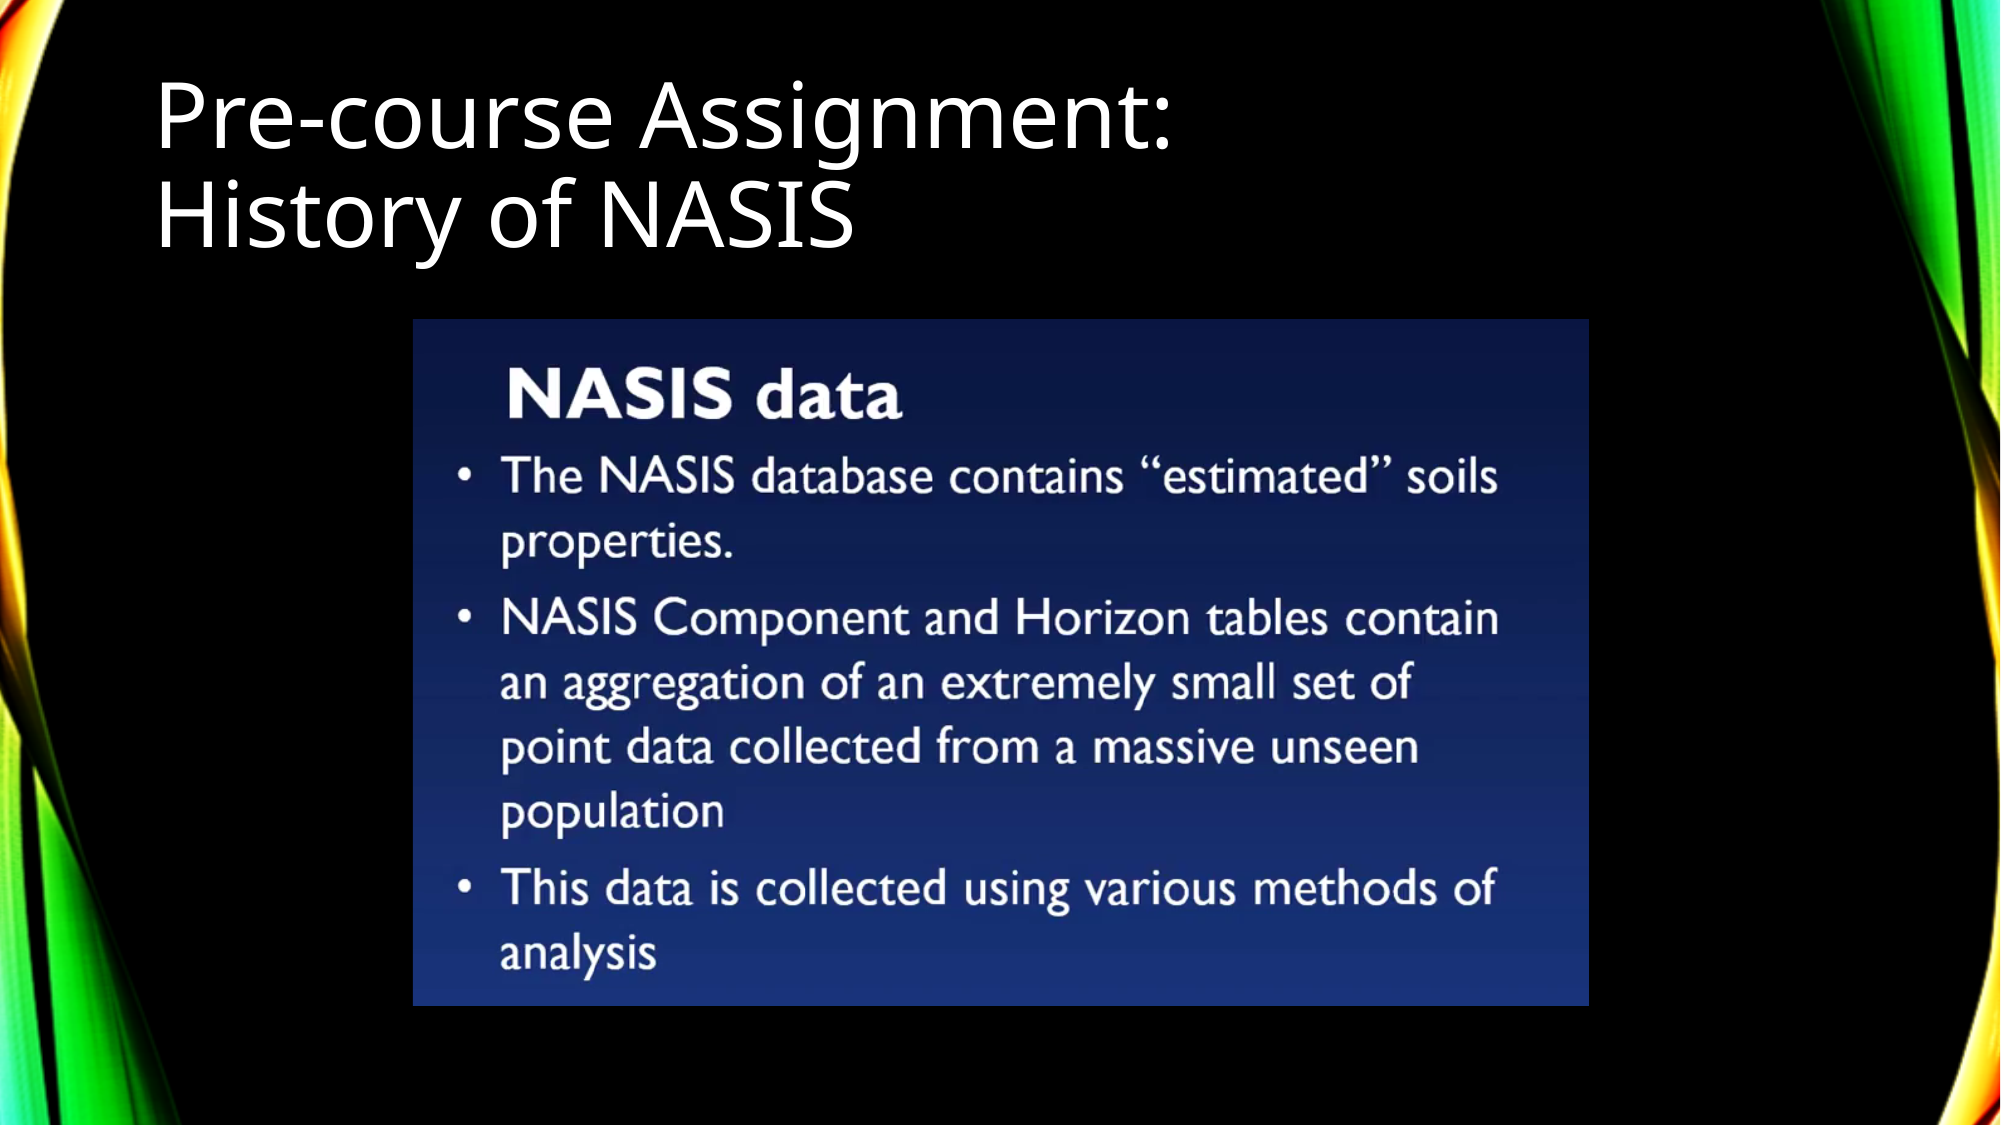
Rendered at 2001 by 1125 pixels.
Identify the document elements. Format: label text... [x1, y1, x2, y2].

title Pre-course Assignment: History of NASIS [138, 60, 1864, 278]
picture [412, 319, 1590, 1006]
picture [0, 0, 190, 1125]
picture [1810, 0, 2001, 1125]
